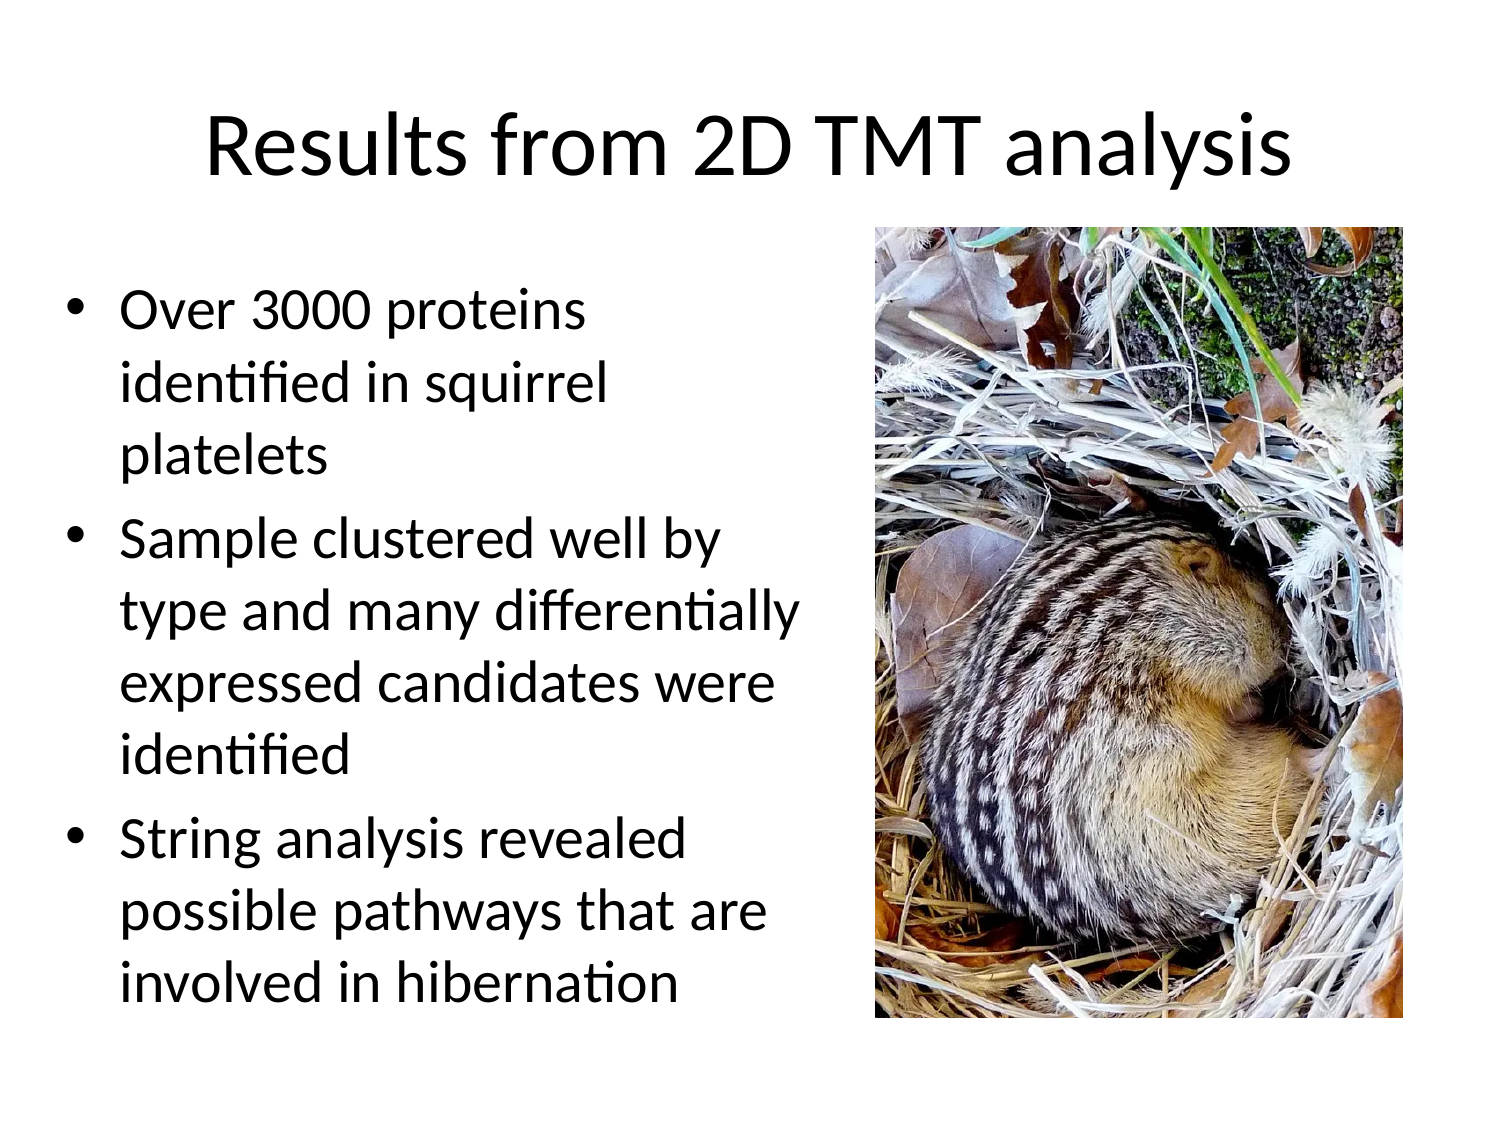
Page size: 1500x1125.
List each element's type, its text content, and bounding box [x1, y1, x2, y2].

list Over 3000 proteins identified in squirrel platelets Sample clustered well by type and many differentially expressed candidates were identified String analysis revealed possible pathways that are involved in hibernation [50, 262, 838, 1025]
picture [874, 227, 1403, 1019]
title Results from 2D TMT analysis [75, 45, 1425, 233]
